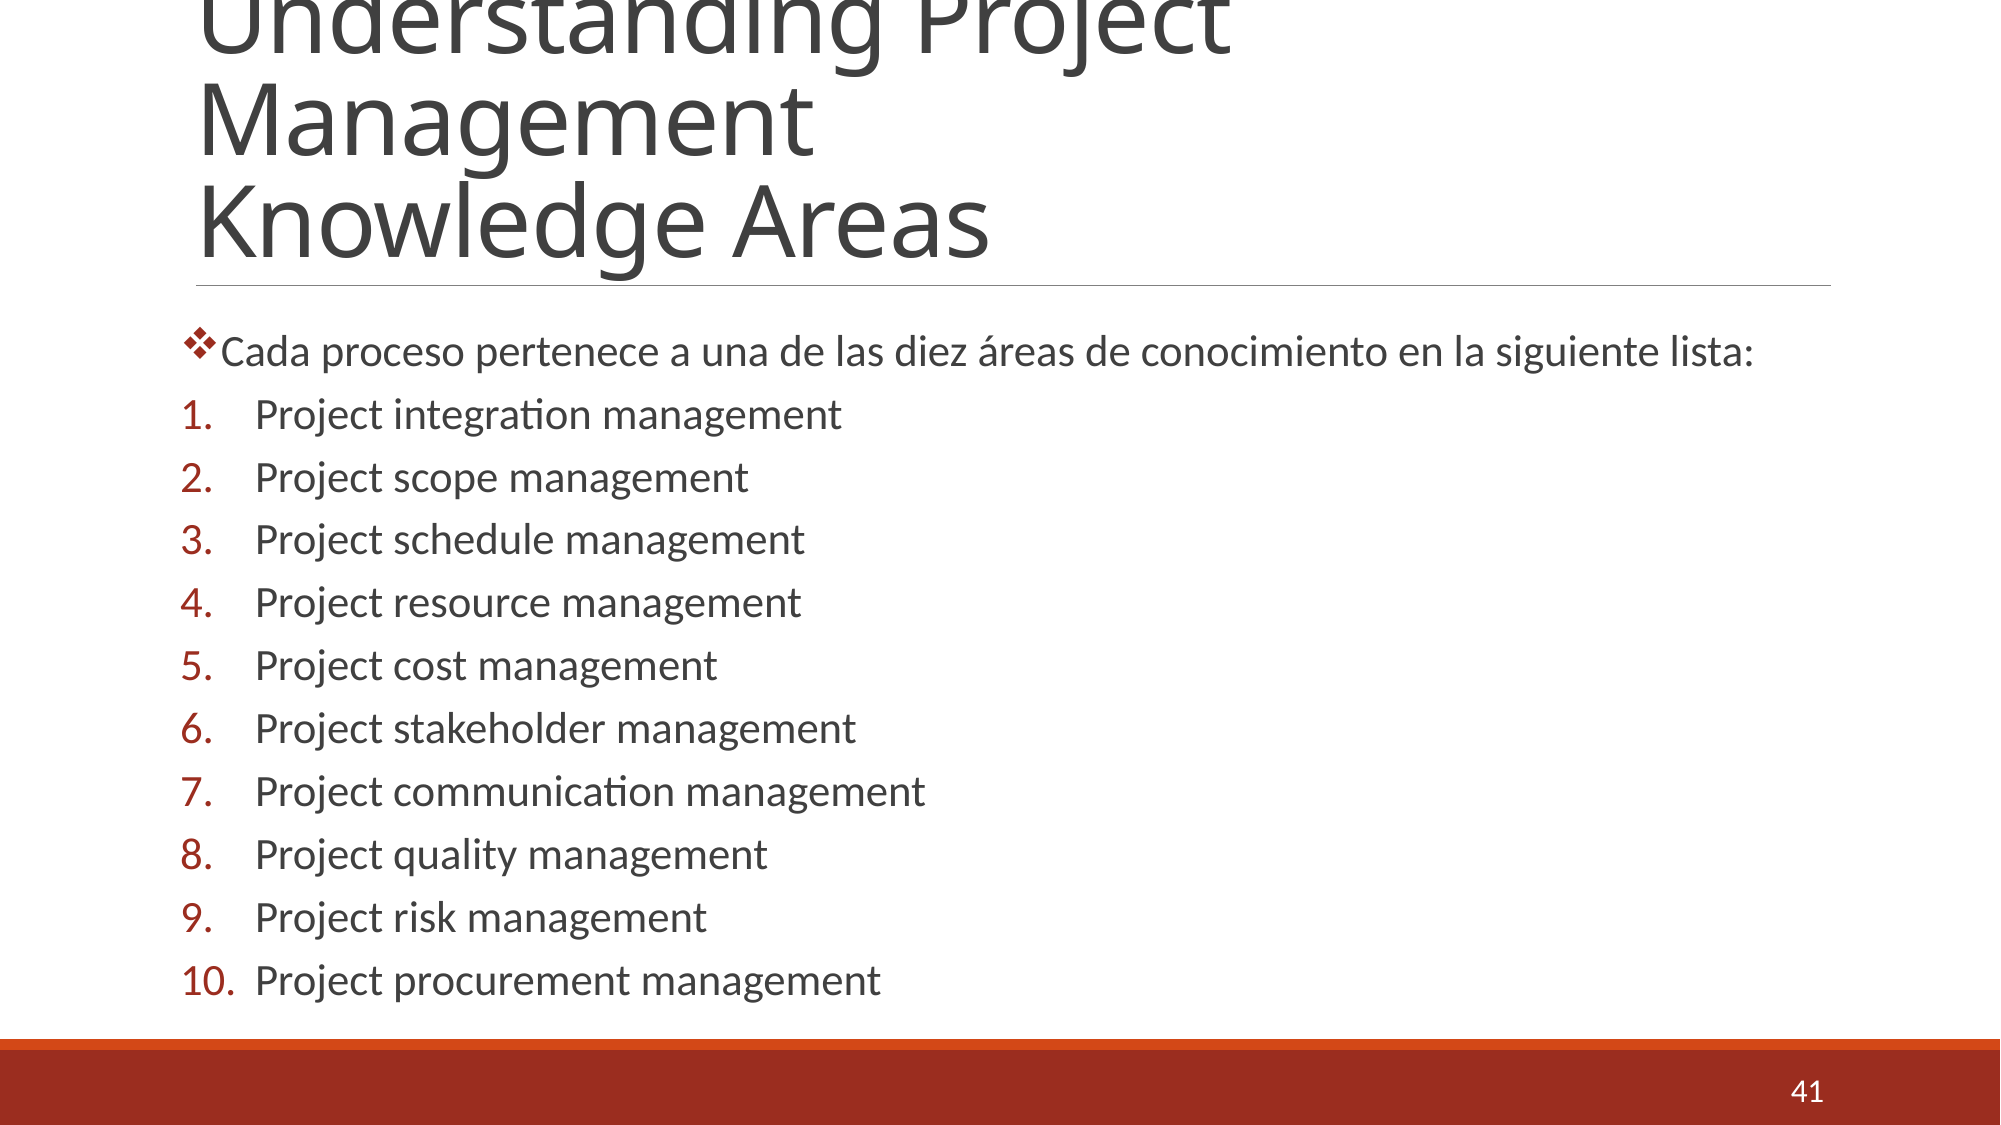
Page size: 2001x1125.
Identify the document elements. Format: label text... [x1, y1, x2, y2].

title Understanding Project Management Knowledge Areas [180, 47, 1830, 285]
slide_number 41 [1624, 1059, 1840, 1120]
list Cada proceso pertenece a una de las diez áreas de conocimiento en la siguiente lista: Project integration management Project scope management Project schedule management Project resource management Project cost management Project stakeholder management Project communication management Project quality management Project risk management Project procurement management [180, 320, 1896, 1037]
